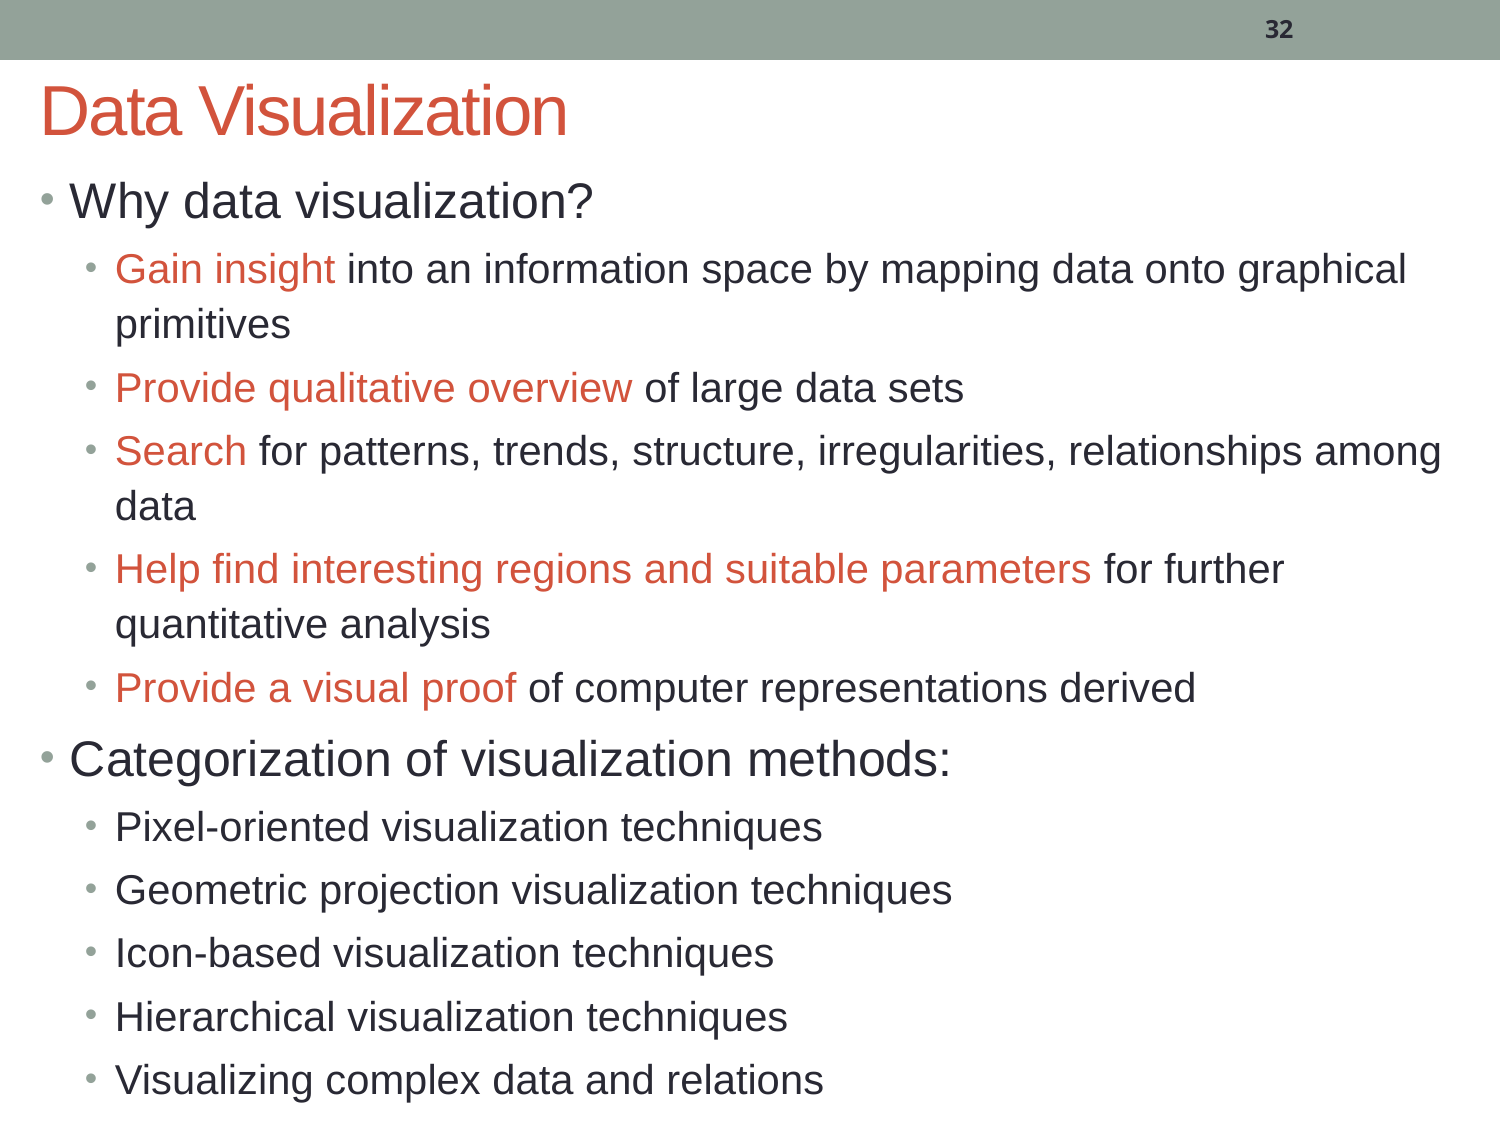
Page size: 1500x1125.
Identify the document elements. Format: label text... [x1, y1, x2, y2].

list Why data visualization? Gain insight into an information space by mapping data onto graphical primitives Provide qualitative overview of large data sets Search for patterns, trends, structure, irregularities, relationships among data Help find interesting regions and suitable parameters for further quantitative analysis Provide a visual proof of computer representations derived Categorization of visualization methods: Pixel-oriented visualization techniques Geometric projection visualization techniques Icon-based visualization techniques Hierarchical visualization techniques Visualizing complex data and relations [24, 155, 1475, 1122]
slide_number 32 [1250, 3, 1425, 57]
title Data Visualization [24, 57, 1500, 157]
